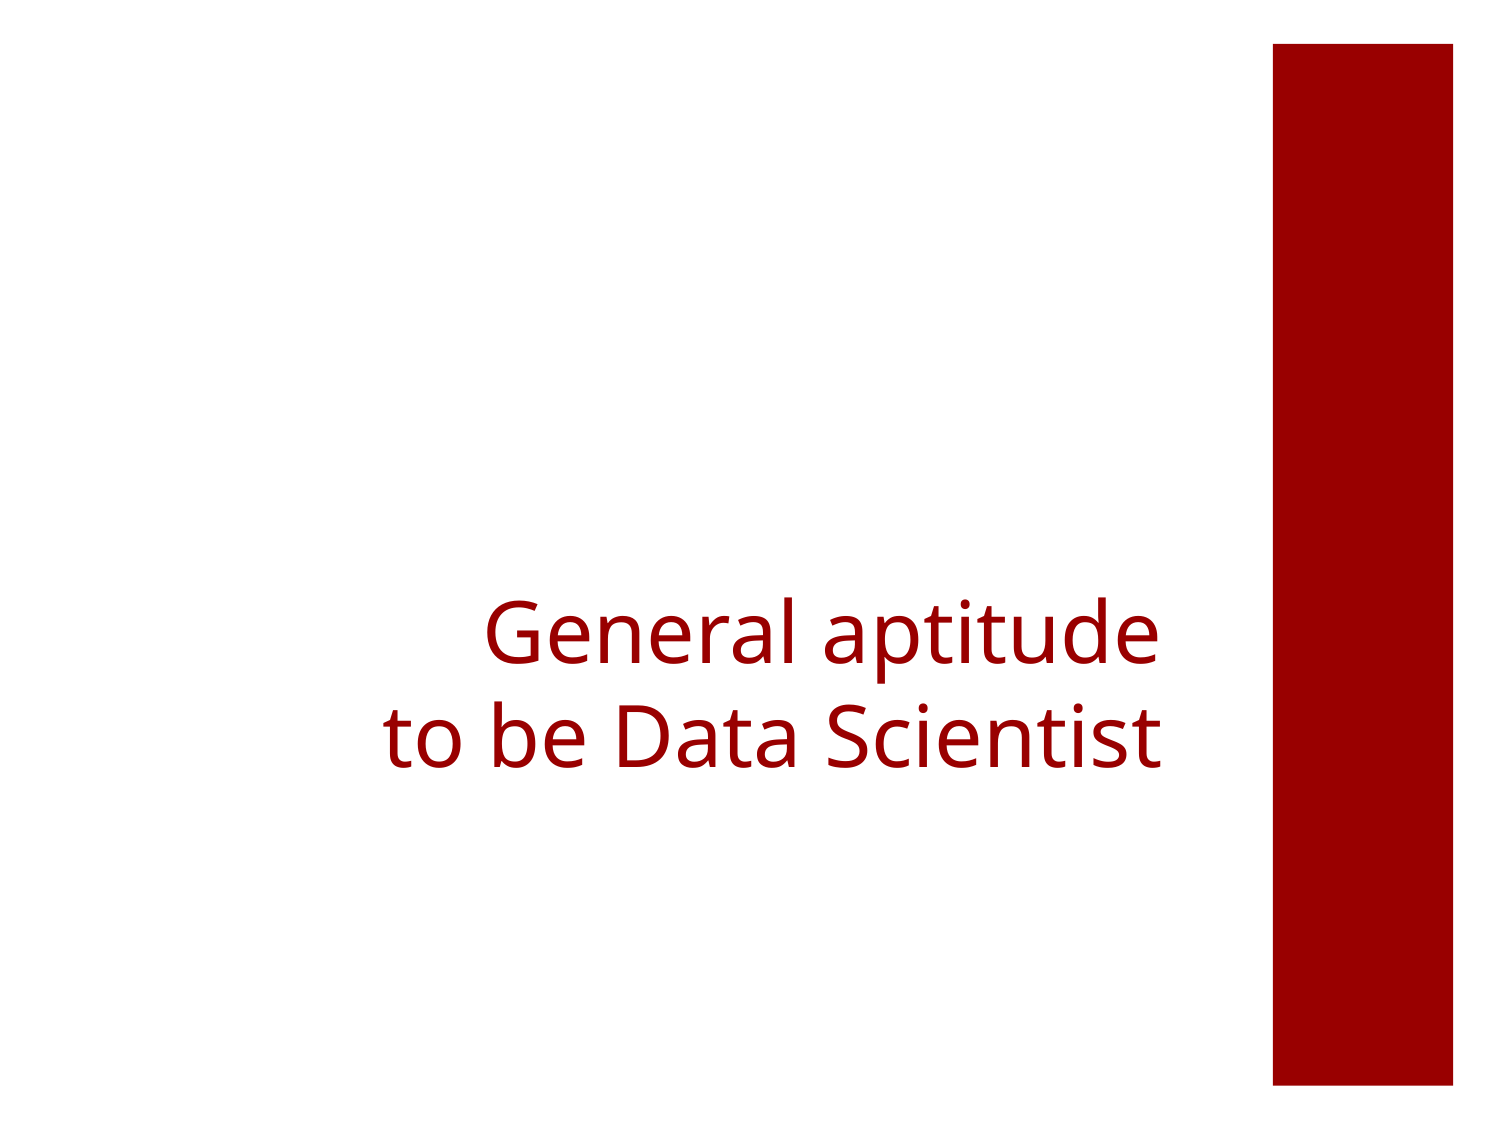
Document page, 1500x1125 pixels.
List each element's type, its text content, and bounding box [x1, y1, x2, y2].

title General aptitude to be Data Scientist [362, 562, 1178, 792]
